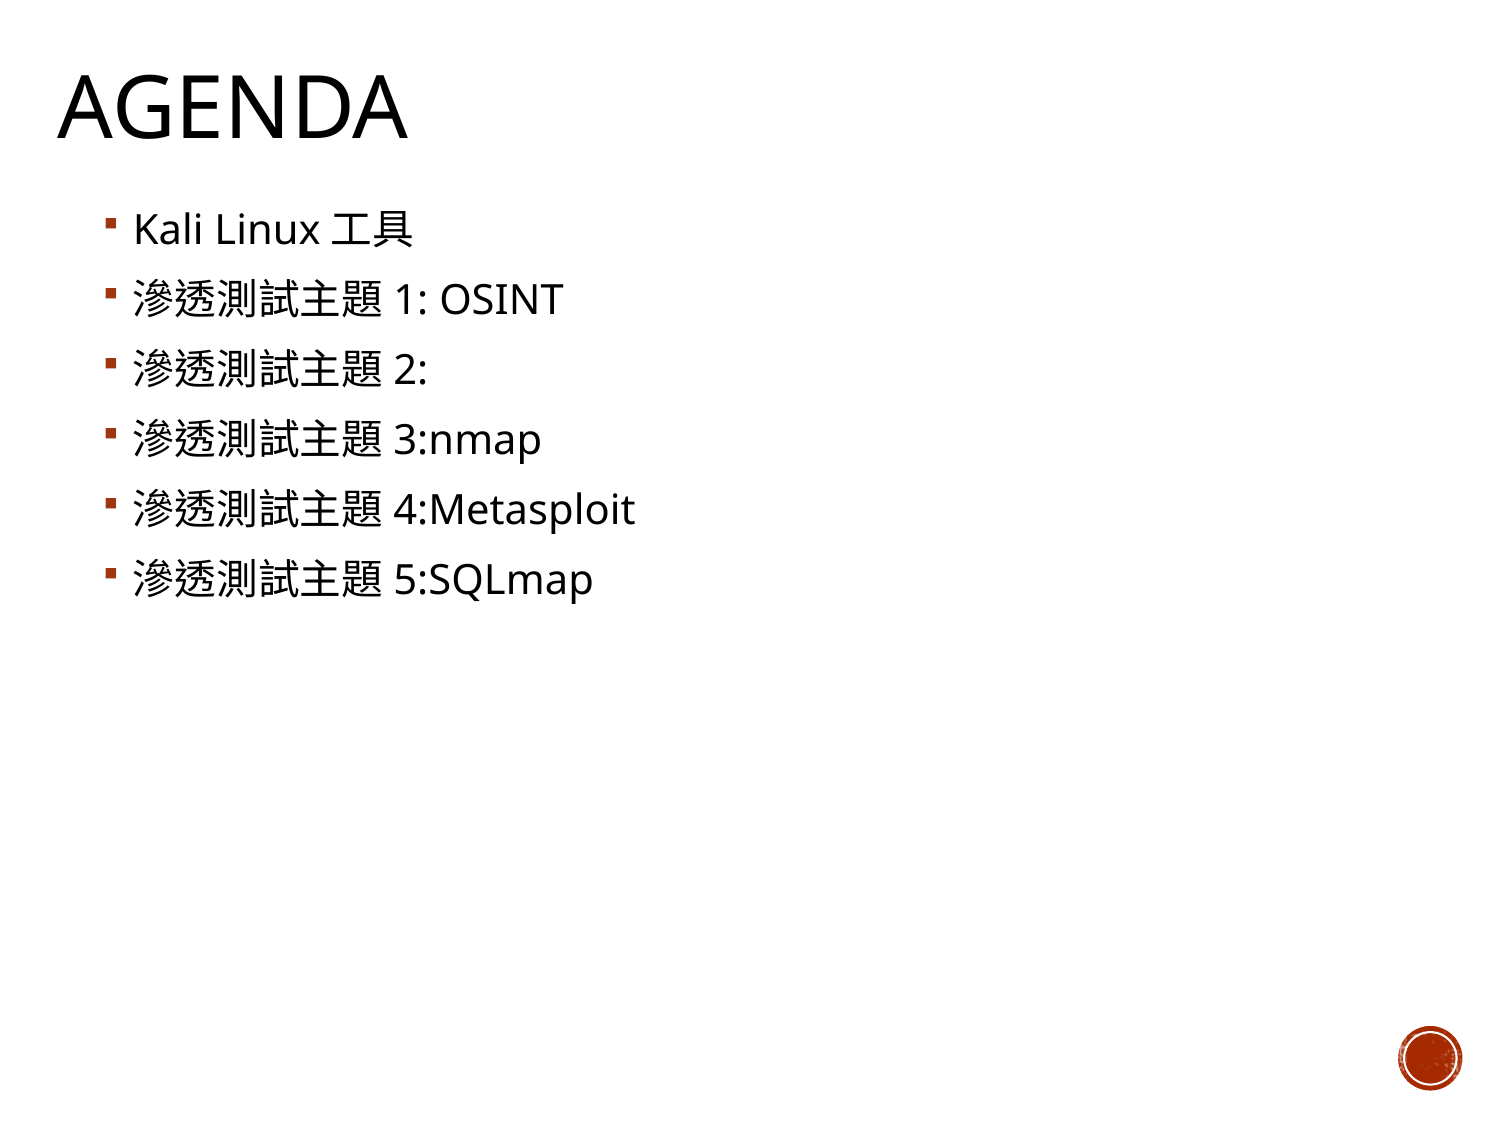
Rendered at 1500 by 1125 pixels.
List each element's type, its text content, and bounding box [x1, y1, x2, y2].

title Agenda [42, 45, 1318, 176]
list Kali Linux工具 滲透測試主題1: OSINT 滲透測試主題2: 滲透測試主題3:nmap 滲透測試主題4:Metasploit 滲透測試主題5:SQLmap [87, 200, 1363, 866]
